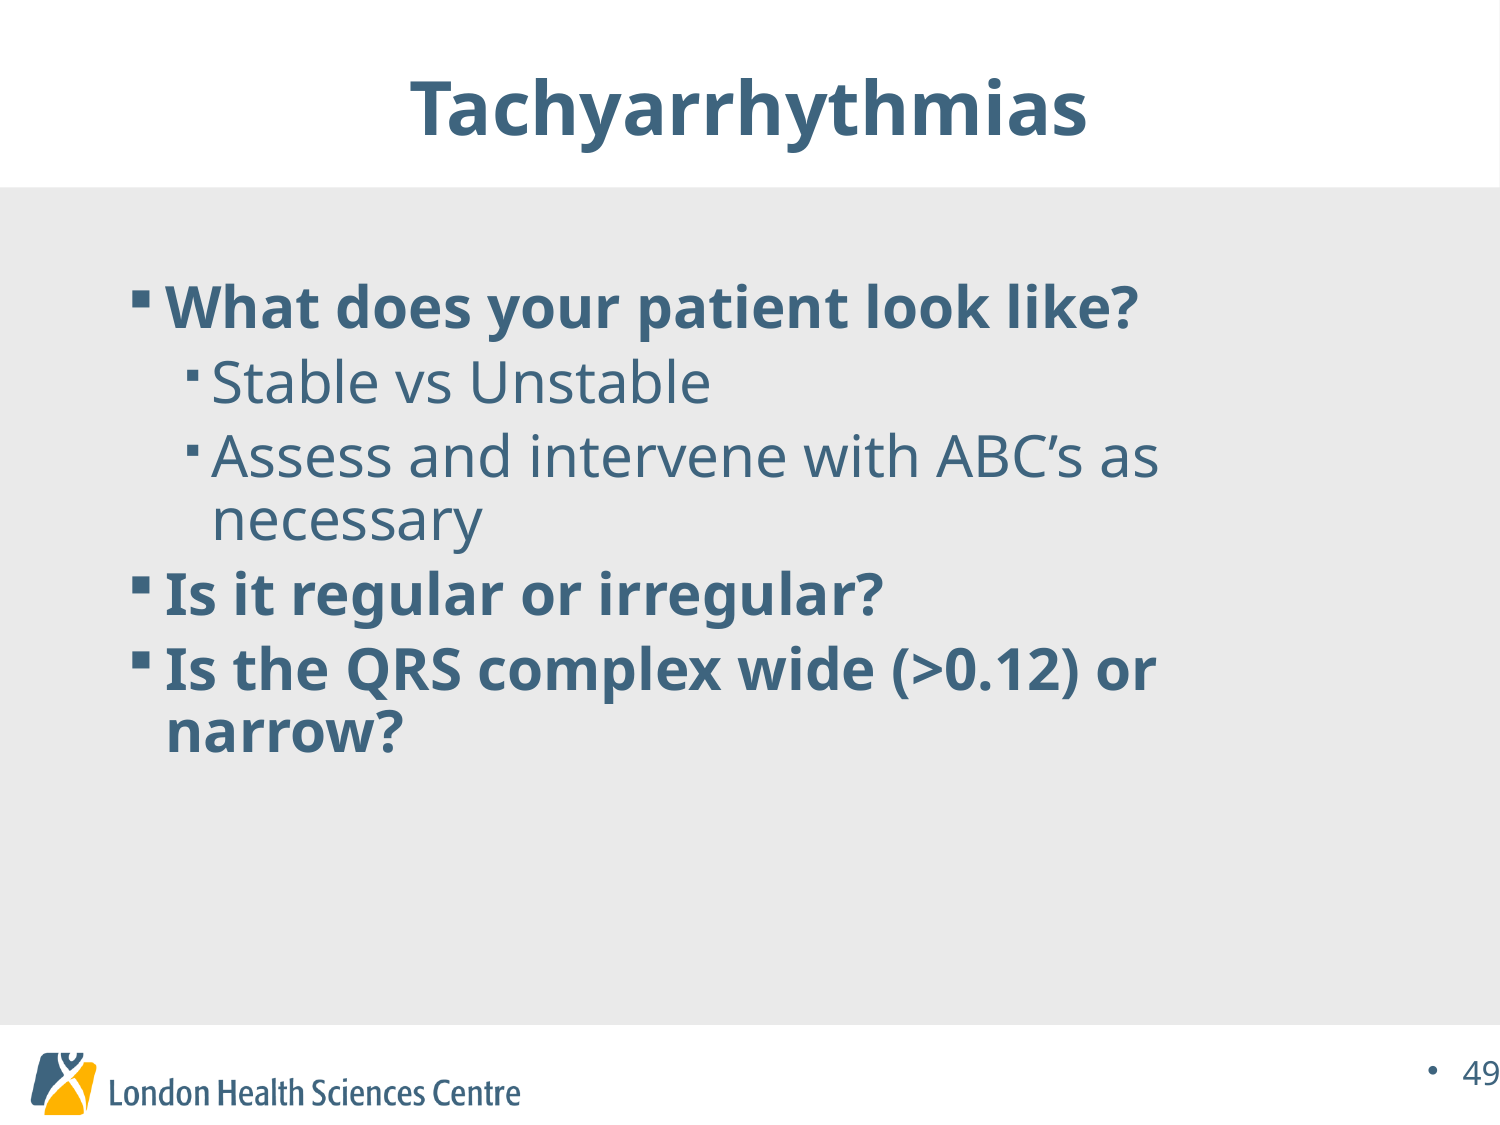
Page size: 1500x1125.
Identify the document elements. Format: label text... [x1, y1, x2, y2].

title Tachyarrhythmias [0, 0, 1500, 188]
list What does your patient look like? Stable vs Unstable Assess and intervene with ABC’s as necessary Is it regular or irregular? Is the QRS complex wide (>0.12) or narrow? [112, 270, 1388, 1006]
picture [12, 1034, 538, 1122]
